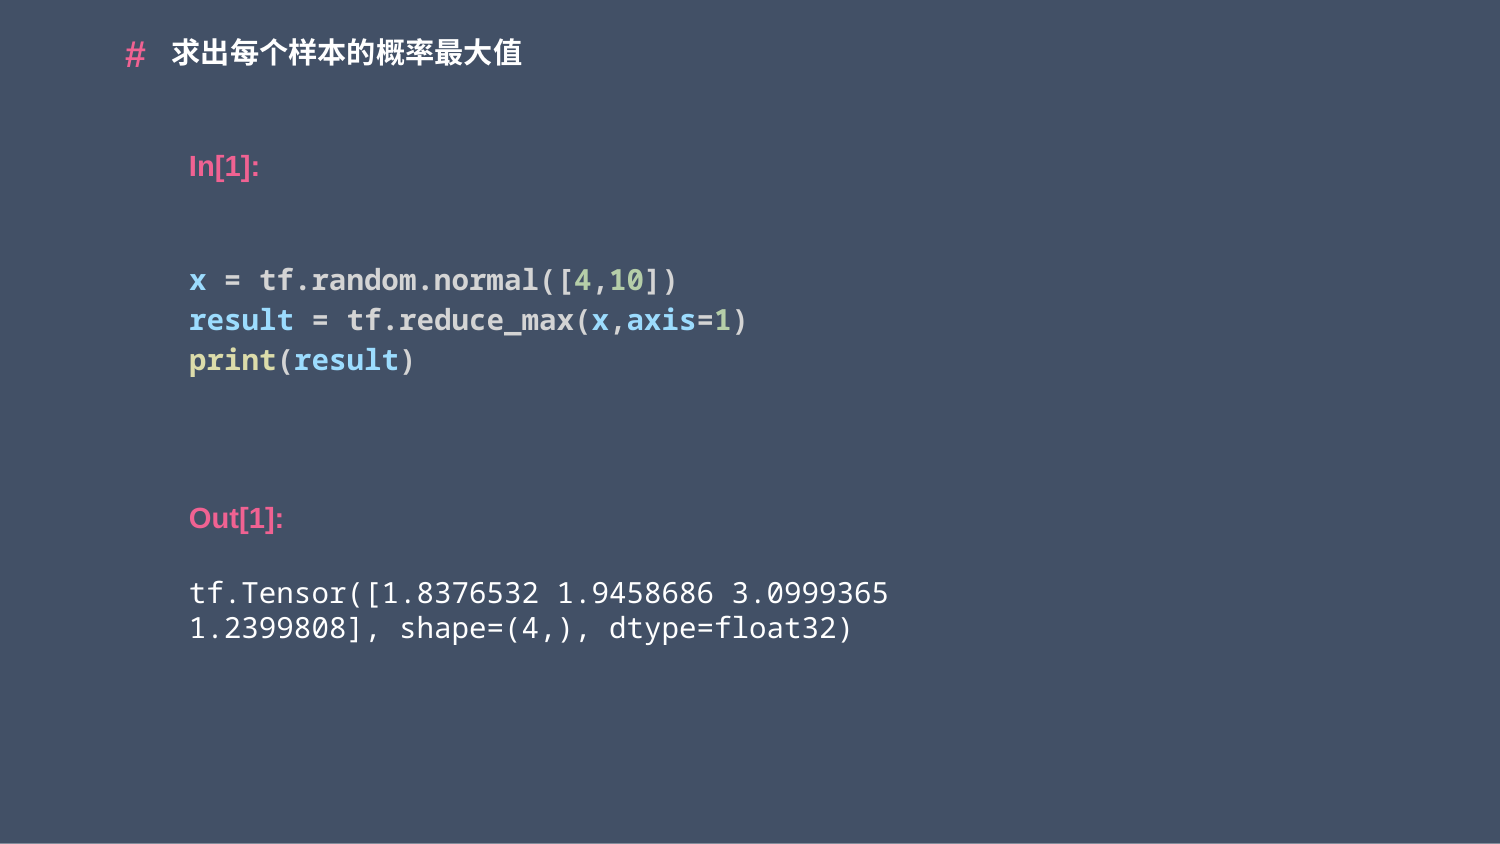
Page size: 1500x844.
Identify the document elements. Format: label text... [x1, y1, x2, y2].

text_box 求出每个样本的概率最大值 [156, 27, 539, 77]
subtitle x = tf.random.normal([4,10]) result = tf.reduce_max(x,axis=1) print(result) [174, 240, 829, 422]
text_box tf.Tensor([1.8376532 1.9458686 3.0999365 1.2399808], shape=(4,), dtype=float32) [174, 567, 932, 652]
